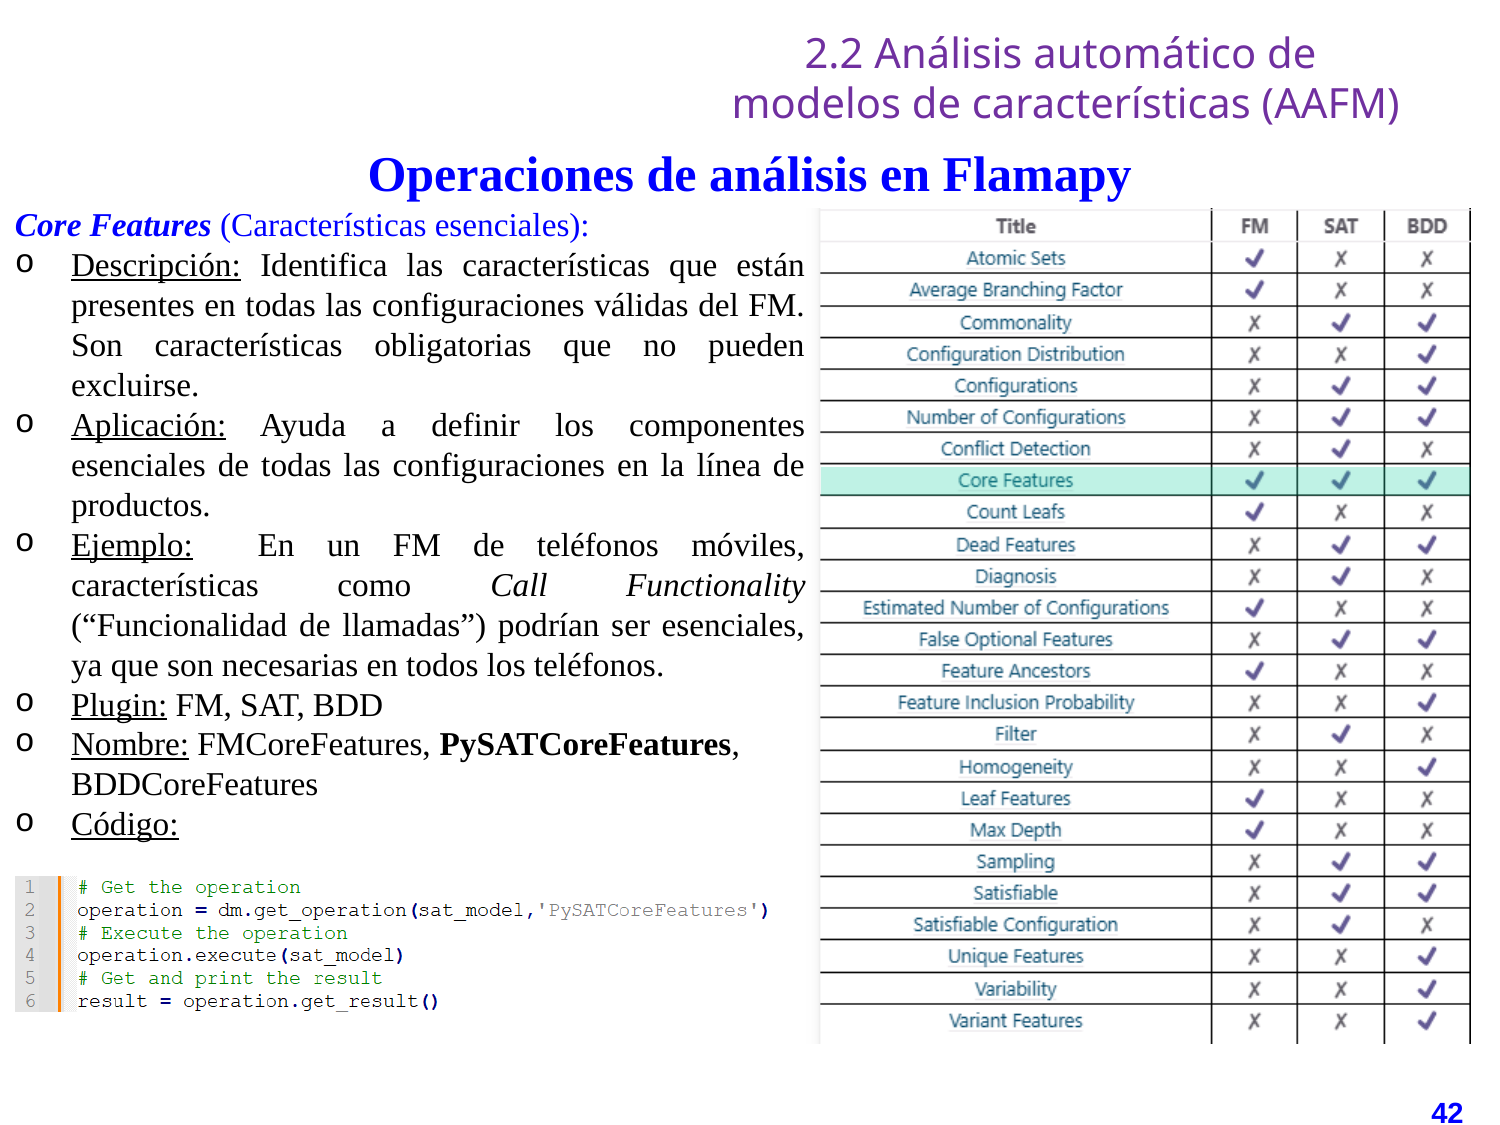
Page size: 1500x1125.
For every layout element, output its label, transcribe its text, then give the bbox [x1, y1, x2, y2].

title 2.2 Análisis automático de modelos de características (AAFM) [631, 19, 1500, 126]
picture [798, 207, 1471, 1044]
text_box Operaciones de análisis en Flamapy [0, 134, 1500, 209]
text_box Core Features (Características esenciales): Descripción: Identifica las características que están presentes en todas las configuraciones válidas del FM. Son características obligatorias que no pueden excluirse. Aplicación: Ayuda a definir los componentes esenciales de todas las configuraciones en la línea de productos. Ejemplo: En un FM de teléfonos móviles, características como Call Functionality (“Funcionalidad de llamadas”) podrían ser esenciales, ya que son necesarias en todos los teléfonos. Plugin: FM, SAT, BDD Nombre: FMCoreFeatures, PySATCoreFeatures, BDDCoreFeatures Código: [0, 196, 821, 850]
picture [15, 875, 772, 1012]
